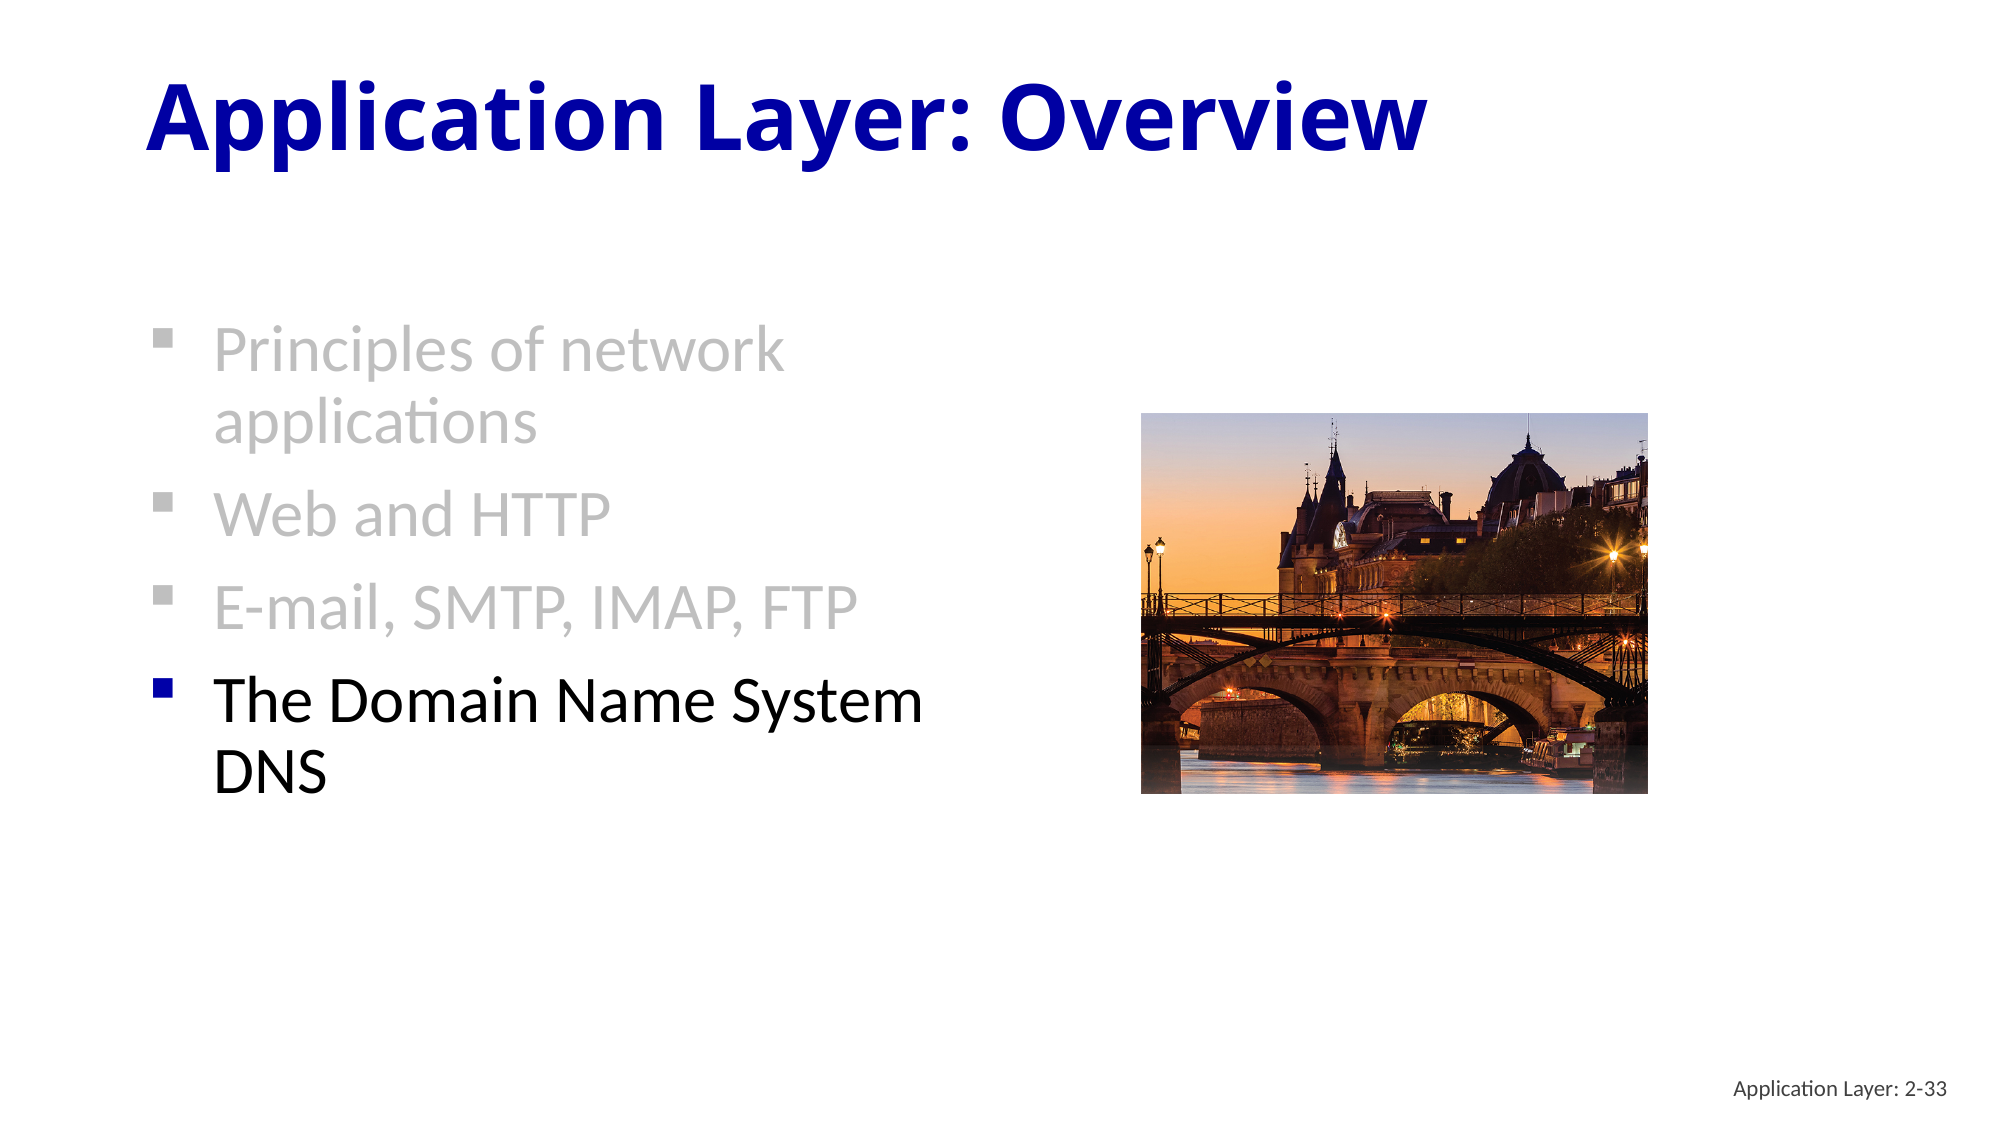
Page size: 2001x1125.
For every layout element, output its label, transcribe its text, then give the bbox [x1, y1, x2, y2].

slide_number Application Layer: 2-33 [1512, 1056, 1963, 1117]
picture [1141, 413, 1648, 794]
title Application Layer: Overview [131, 47, 1856, 195]
text_box [1075, 233, 1963, 1021]
text_box Principles of network applications Web and HTTP E-mail, SMTP, IMAP, FTP The Domain Name System DNS [132, 306, 1004, 1021]
